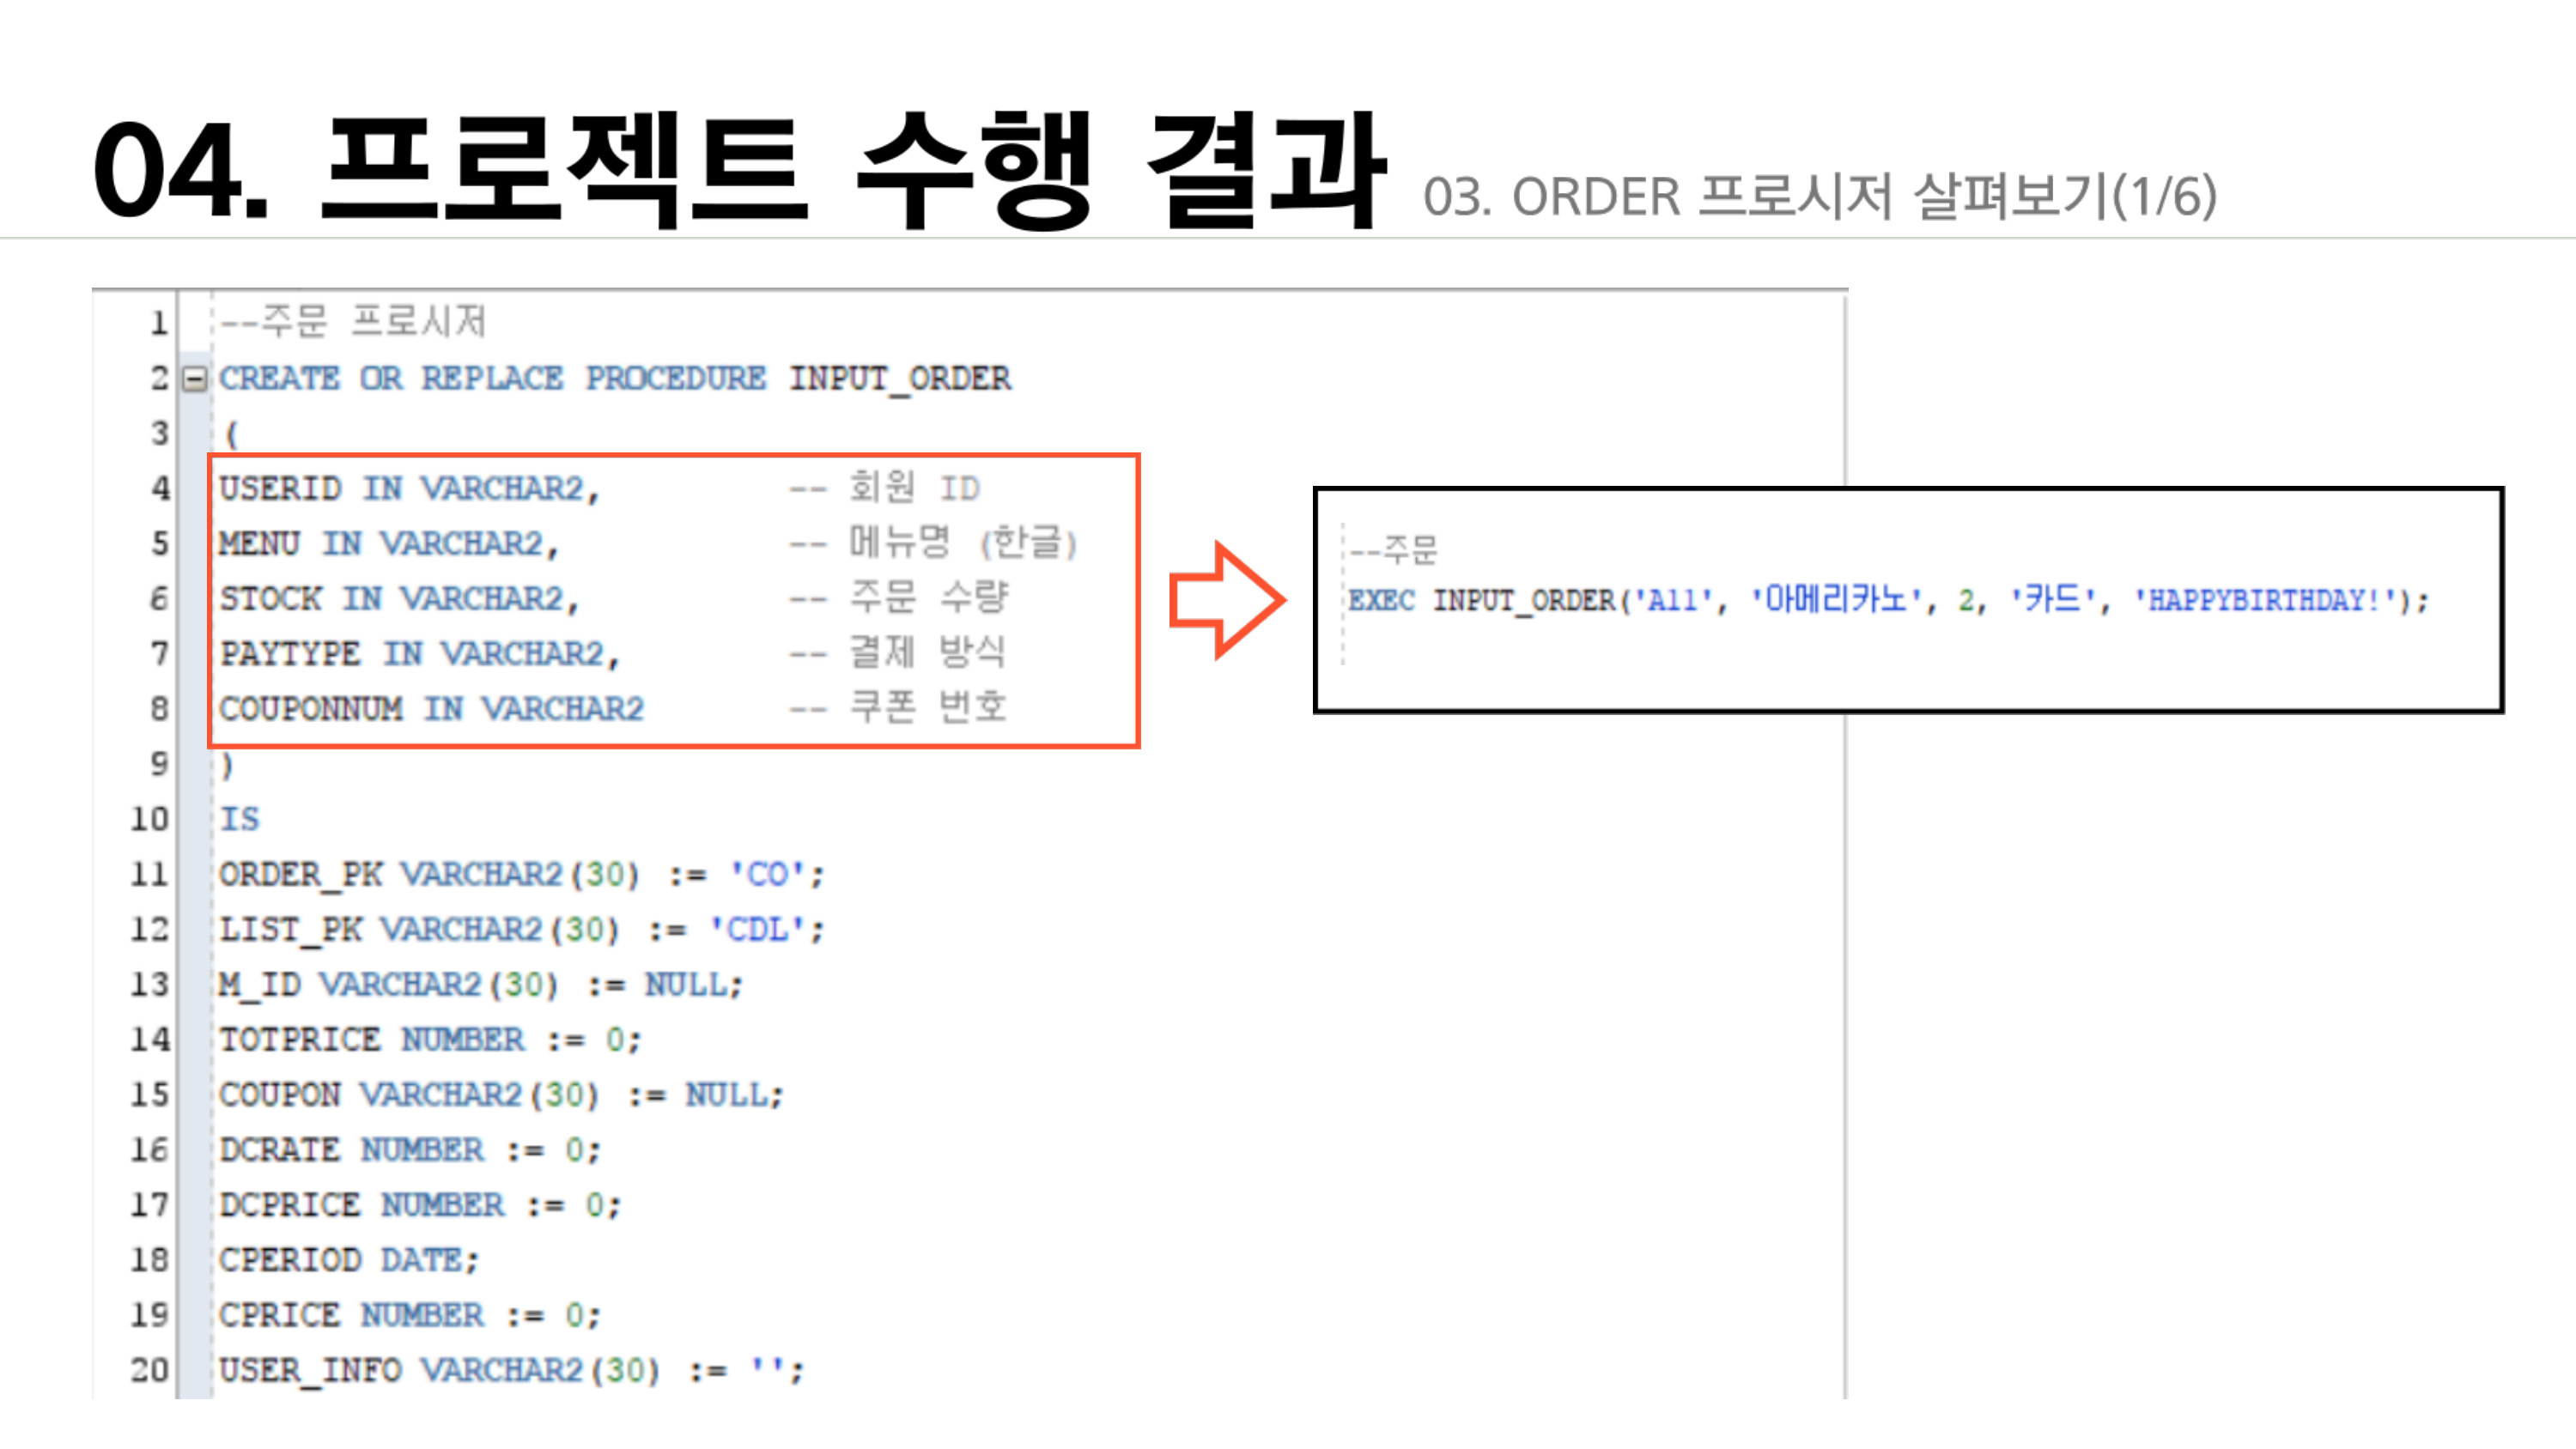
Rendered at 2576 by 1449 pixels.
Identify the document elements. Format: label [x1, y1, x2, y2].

text_box [1170, 539, 1288, 662]
text_box [2245, 237, 2576, 240]
text_box [207, 452, 1142, 749]
text_box [91, 288, 1849, 1400]
text_box [1312, 486, 2506, 716]
text_box [0, 237, 1411, 240]
picture [71, 57, 2241, 294]
